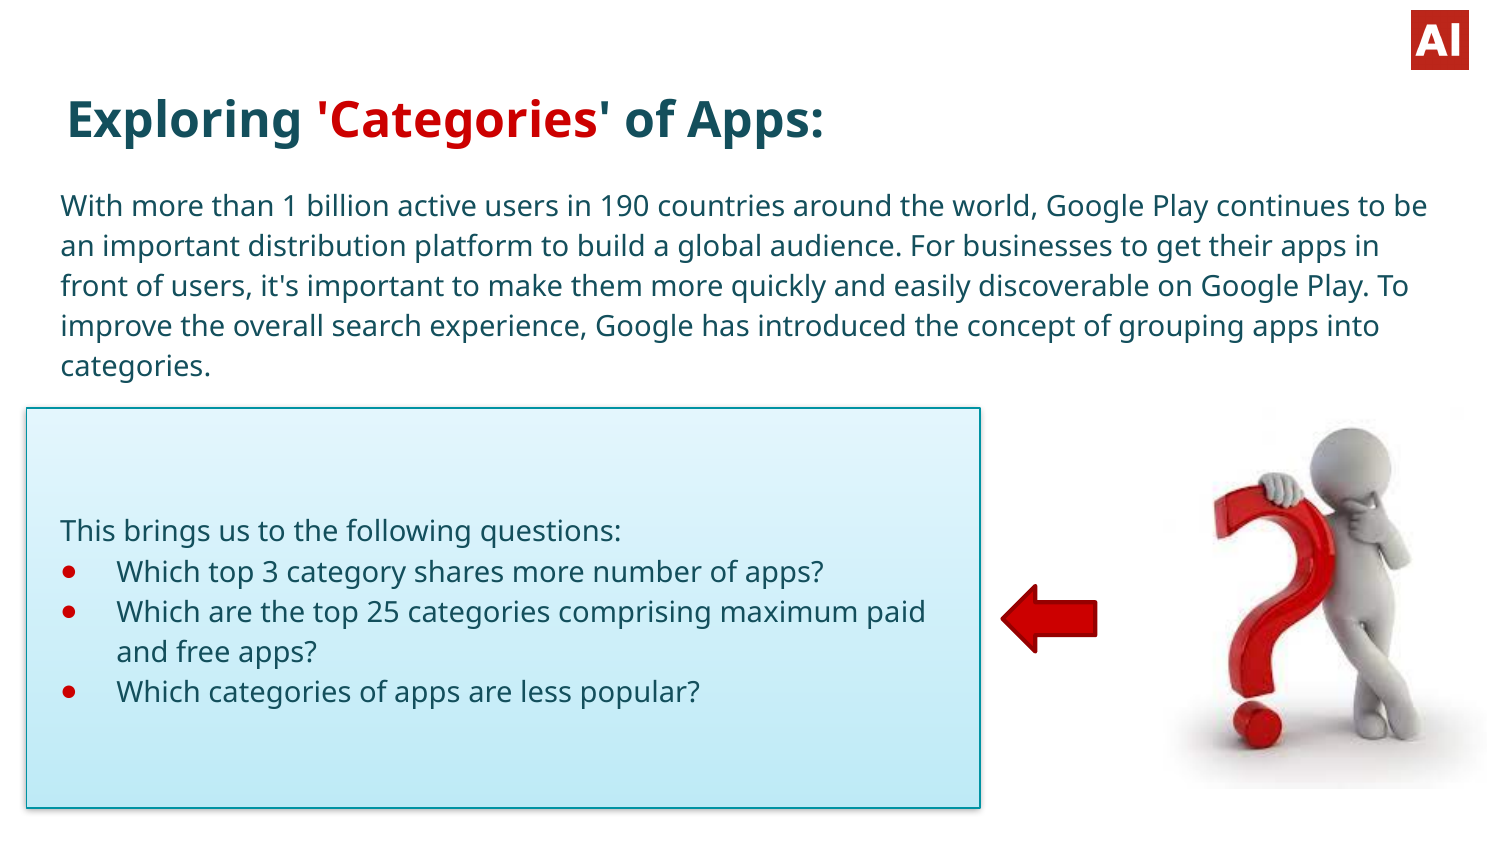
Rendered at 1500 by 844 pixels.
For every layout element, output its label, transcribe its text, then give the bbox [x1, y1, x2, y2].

text_box [1000, 584, 1098, 654]
list With more than 1 billion active users in 190 countries around the world, Google Play continues to be an important distribution platform to build a global audience. For businesses to get their apps in front of users, it's important to make them more quickly and easily discoverable on Google Play. To improve the overall search experience, Google has introduced the concept of grouping apps into categories. [26, 166, 1449, 750]
picture [1162, 407, 1487, 790]
text_box This brings us to the following questions: Which top 3 category shares more number of apps? Which are the top 25 categories comprising maximum paid and free apps? Which categories of apps are less popular? [26, 407, 981, 809]
title Exploring 'Categories' of Apps: [51, 72, 1449, 166]
picture [1411, 10, 1469, 70]
